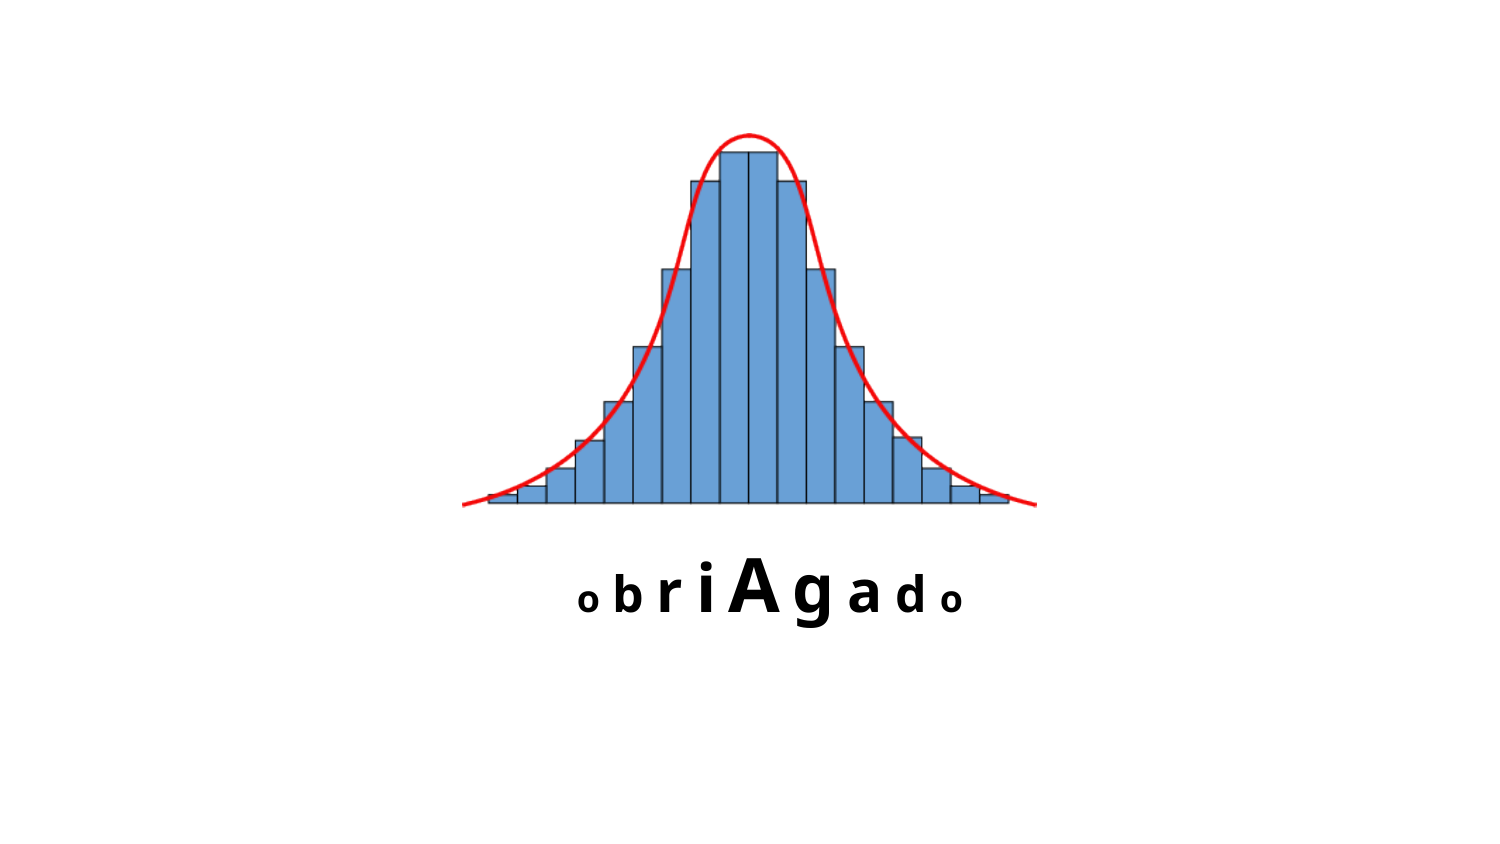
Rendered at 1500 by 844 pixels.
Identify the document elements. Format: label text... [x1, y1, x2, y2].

picture [462, 133, 1038, 509]
text_box obriAgado [19, 522, 1500, 626]
